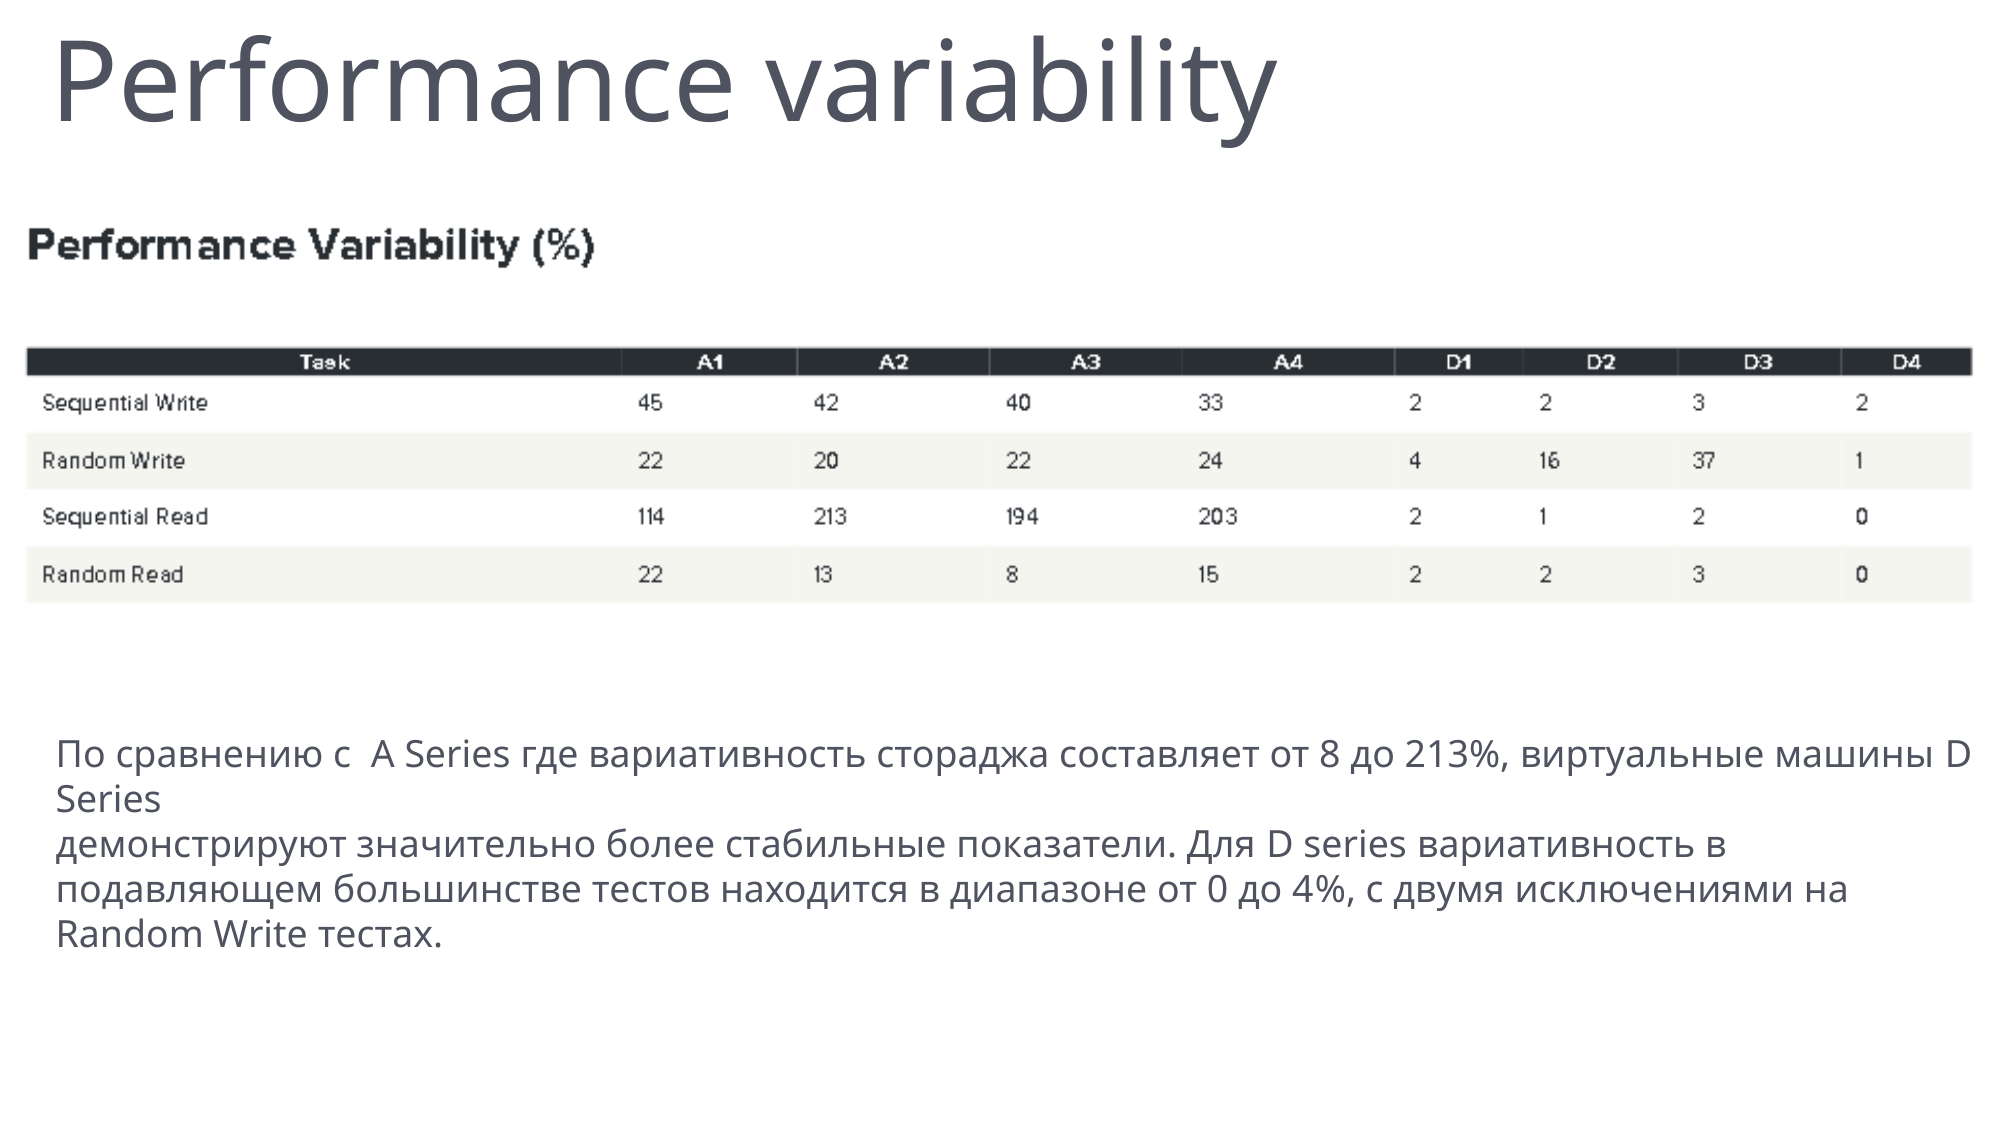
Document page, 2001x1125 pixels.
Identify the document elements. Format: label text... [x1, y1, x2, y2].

text_box Performance variability [35, 1, 1984, 152]
text_box По сравнению с A Series где вариативность стораджа составляет от 8 до 213%, виртуальные машины D Series демонстрируют значительно более стабильные показатели. Для D series вариативность в подавляющем большинстве тестов находится в диапазоне от 0 до 4%, с двумя исключениями на Random Write тестах. [40, 722, 2000, 963]
picture [5, 204, 2000, 645]
